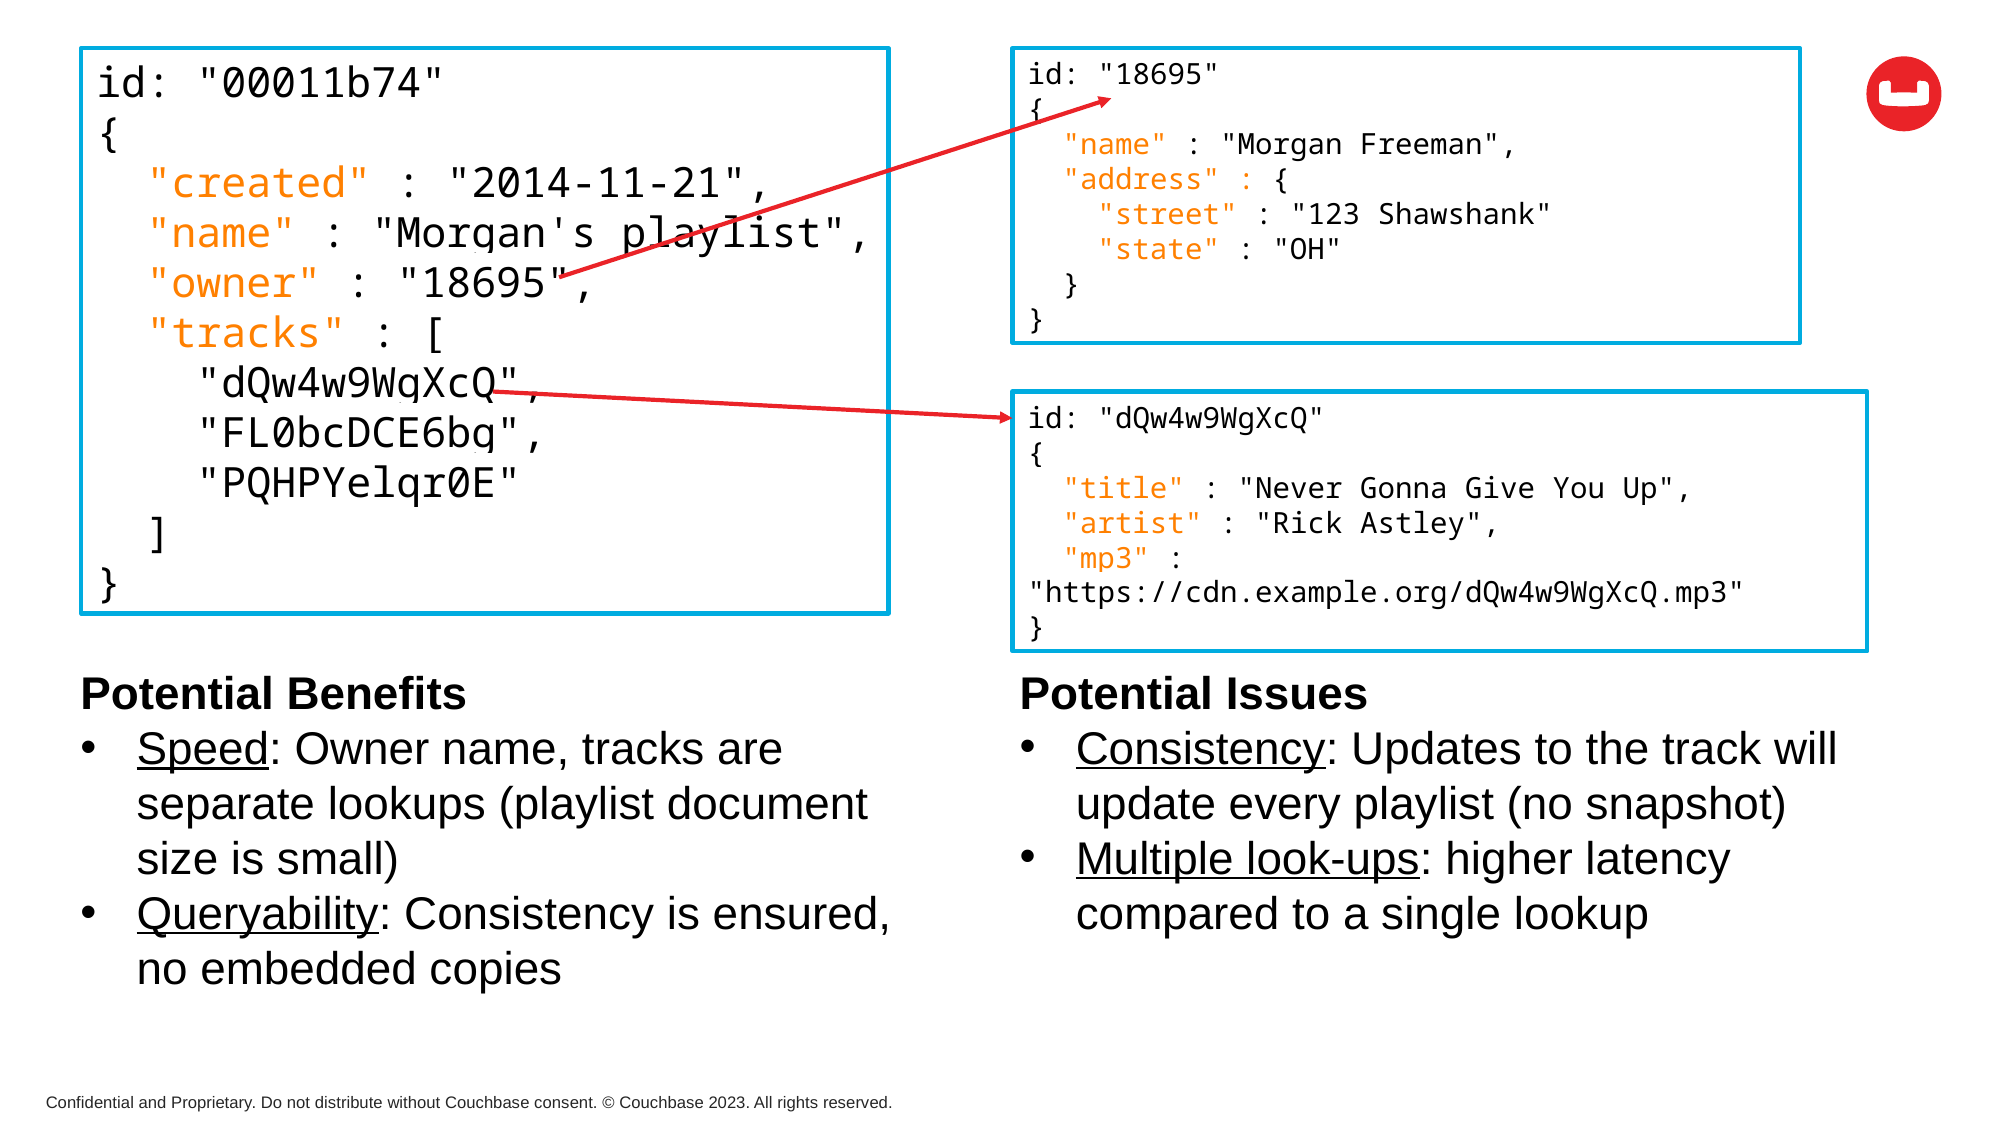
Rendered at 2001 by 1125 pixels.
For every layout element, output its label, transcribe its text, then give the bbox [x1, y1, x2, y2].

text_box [558, 98, 1112, 278]
text_box Potential Issues Consistency: Updates to the track will update every playlist (no snapshot) Multiple look-ups: higher latency compared to a single lookup [1004, 656, 1860, 1027]
text_box id: "18695" { "name" : "Morgan Freeman", "address" : { "street" : "123 Shawshank" "state" : "OH" } } [1012, 48, 1800, 343]
text_box Potential Benefits Speed: Owner name, tracks are separate lookups (playlist document size is small) Queryability: Consistency is ensured, no embedded copies [65, 656, 921, 1027]
text_box id: "dQw4w9WgXcQ" { "title" : "Never Gonna Give You Up", "artist" : "Rick Astley", "mp3" : "https://cdn.example.org/dQw4w9WgXcQ.mp3" } [1012, 391, 1868, 652]
text_box id: "00011b74" { "created" : "2014-11-21", "name" : "Morgan's playlist", "owner" : "18695", "tracks" : [ "dQw4w9WgXcQ", "FL0bcDCE6bg", "PQHPYelqr0E" ] } [81, 48, 889, 614]
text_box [492, 391, 1013, 419]
